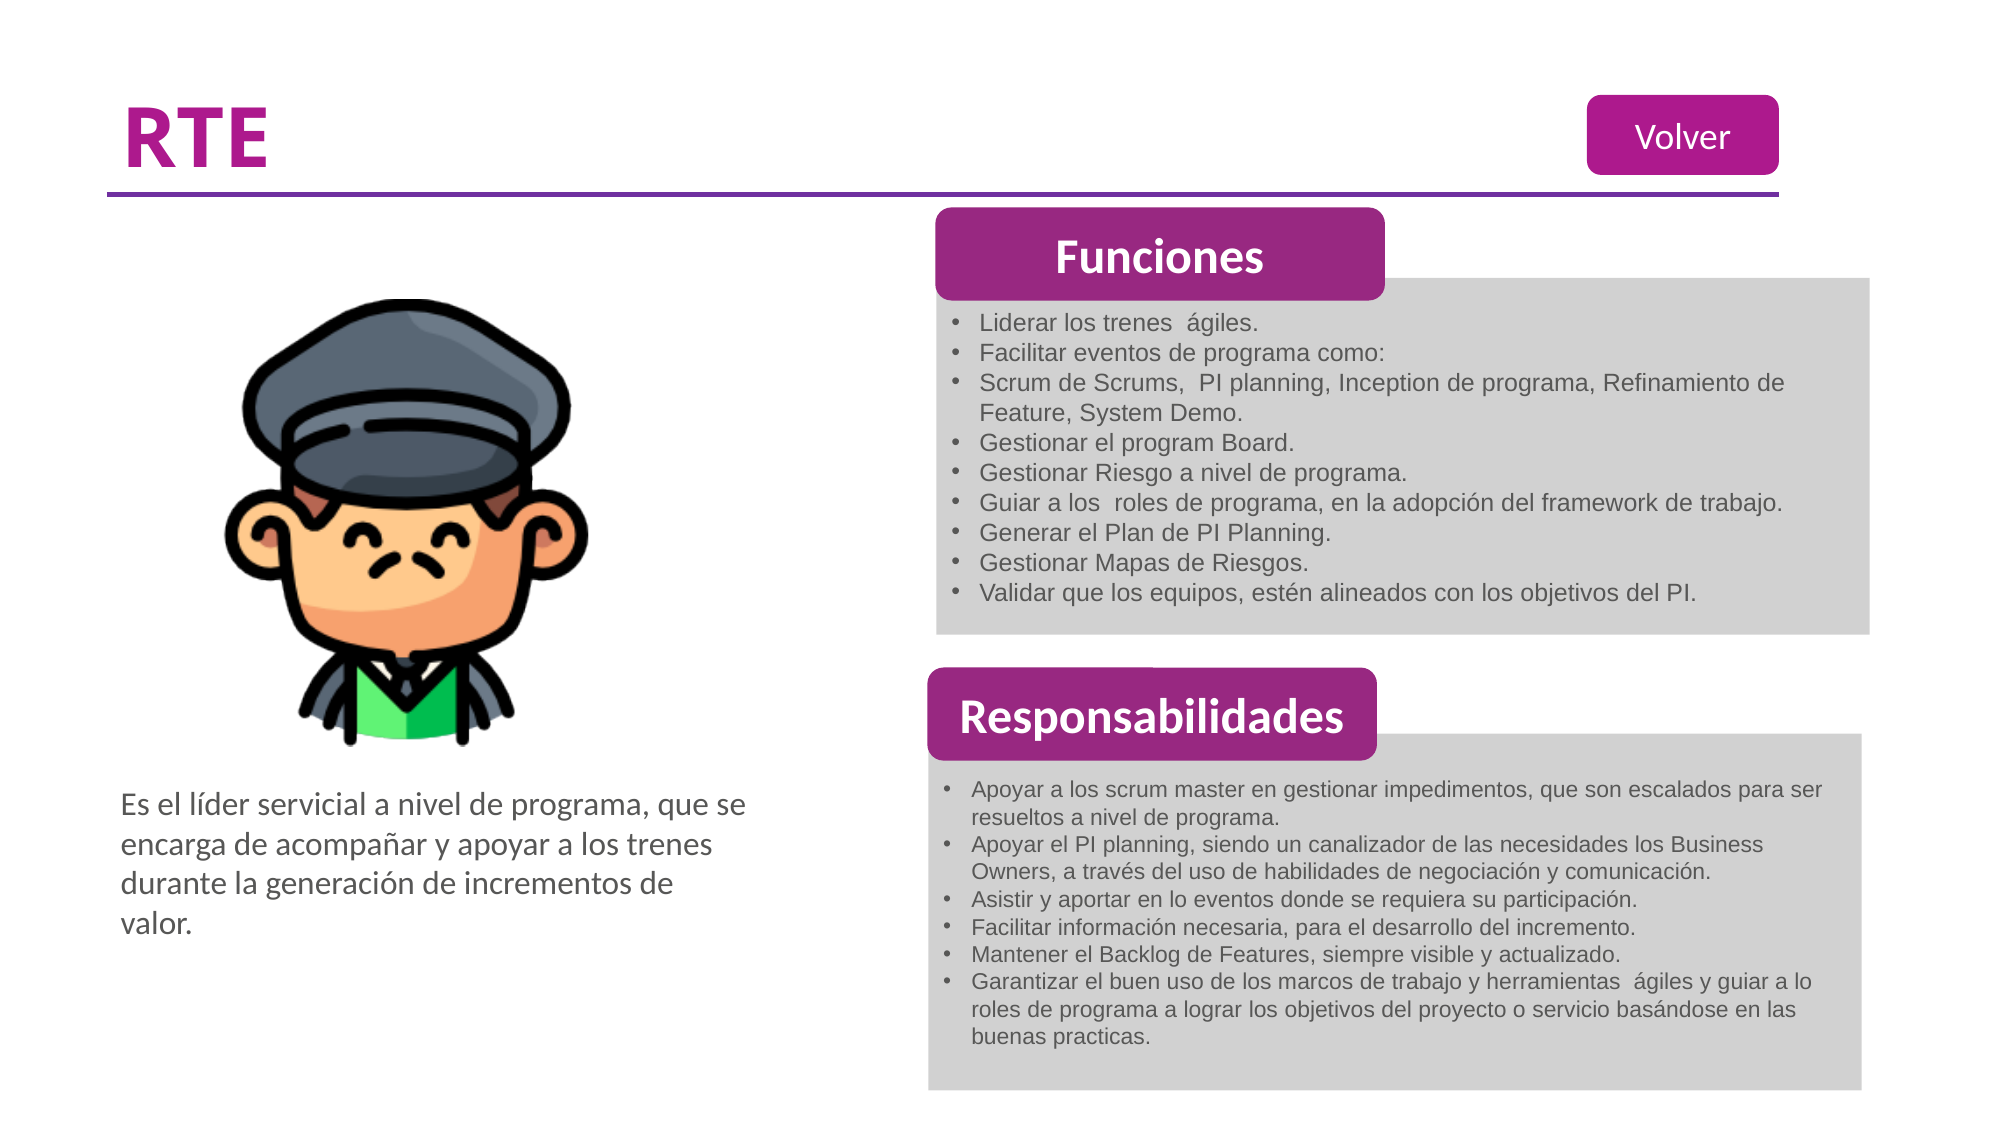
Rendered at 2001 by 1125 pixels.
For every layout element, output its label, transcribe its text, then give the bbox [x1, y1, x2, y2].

text_box Responsabilidades [927, 667, 1377, 761]
text_box Liderar los trenes ágiles. Facilitar eventos de programa como: Scrum de Scrums, PI planning, Inception de programa, Refinamiento de Feature, System Demo. Gestionar el program Board. Gestionar Riesgo a nivel de programa. Guiar a los roles de programa, en la adopción del framework de trabajo. Generar el Plan de PI Planning. Gestionar Mapas de Riesgos. Validar que los equipos, estén alineados con los objetivos del PI. [936, 277, 1870, 635]
text_box Funciones [935, 207, 1385, 301]
text_box Es el líder servicial a nivel de programa, que se encarga de acompañar y apoyar a los trenes durante la generación de incrementos de valor. [105, 774, 769, 949]
title RTE [105, 55, 1831, 226]
text_box Volver [1586, 94, 1779, 175]
picture [182, 299, 631, 747]
text_box Apoyar a los scrum master en gestionar impedimentos, que son escalados para ser resueltos a nivel de programa. Apoyar el PI planning, siendo un canalizador de las necesidades los Business Owners, a través del uso de habilidades de negociación y comunicación. Asistir y aportar en lo eventos donde se requiera su participación. Facilitar información necesaria, para el desarrollo del incremento. Mantener el Backlog de Features, siempre visible y actualizado. Garantizar el buen uso de los marcos de trabajo y herramientas ágiles y guiar a lo roles de programa a lograr los objetivos del proyecto o servicio basándose en las buenas practicas. [928, 733, 1862, 1091]
